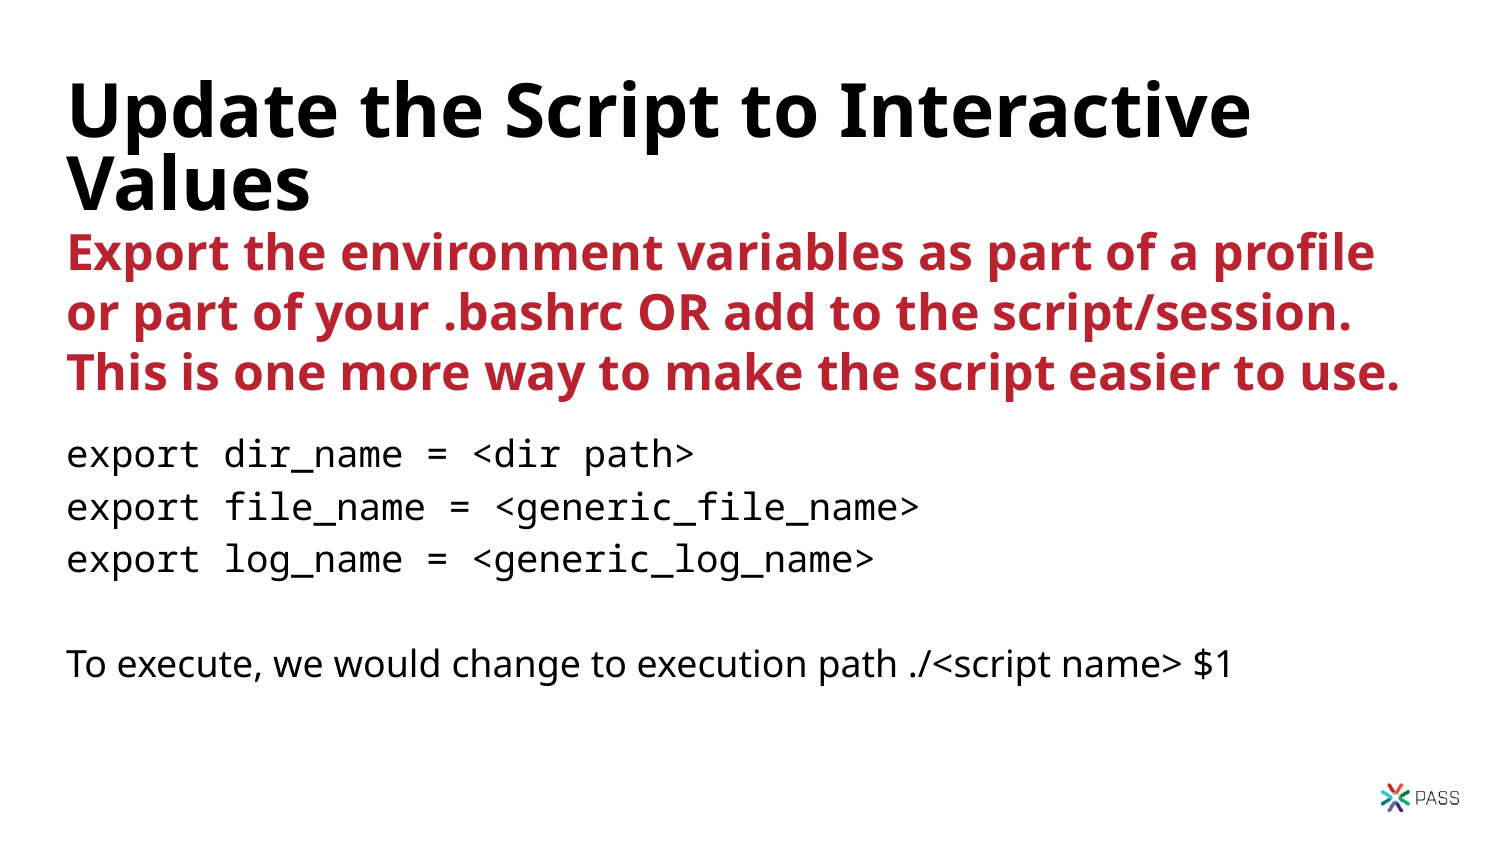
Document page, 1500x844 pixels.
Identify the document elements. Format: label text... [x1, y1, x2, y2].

list Export the environment variables as part of a profile or part of your .bashrc OR add to the script/session. This is one more way to make the script easier to use. [51, 212, 1443, 277]
title Update the Script to Interactive Values [51, 71, 1443, 173]
picture [1379, 781, 1460, 814]
list export dir_name = <dir path> export file_name = <generic_file_name> export log_name = <generic_log_name> To execute, we would change to execution path ./<script name> $1 [51, 422, 1443, 753]
